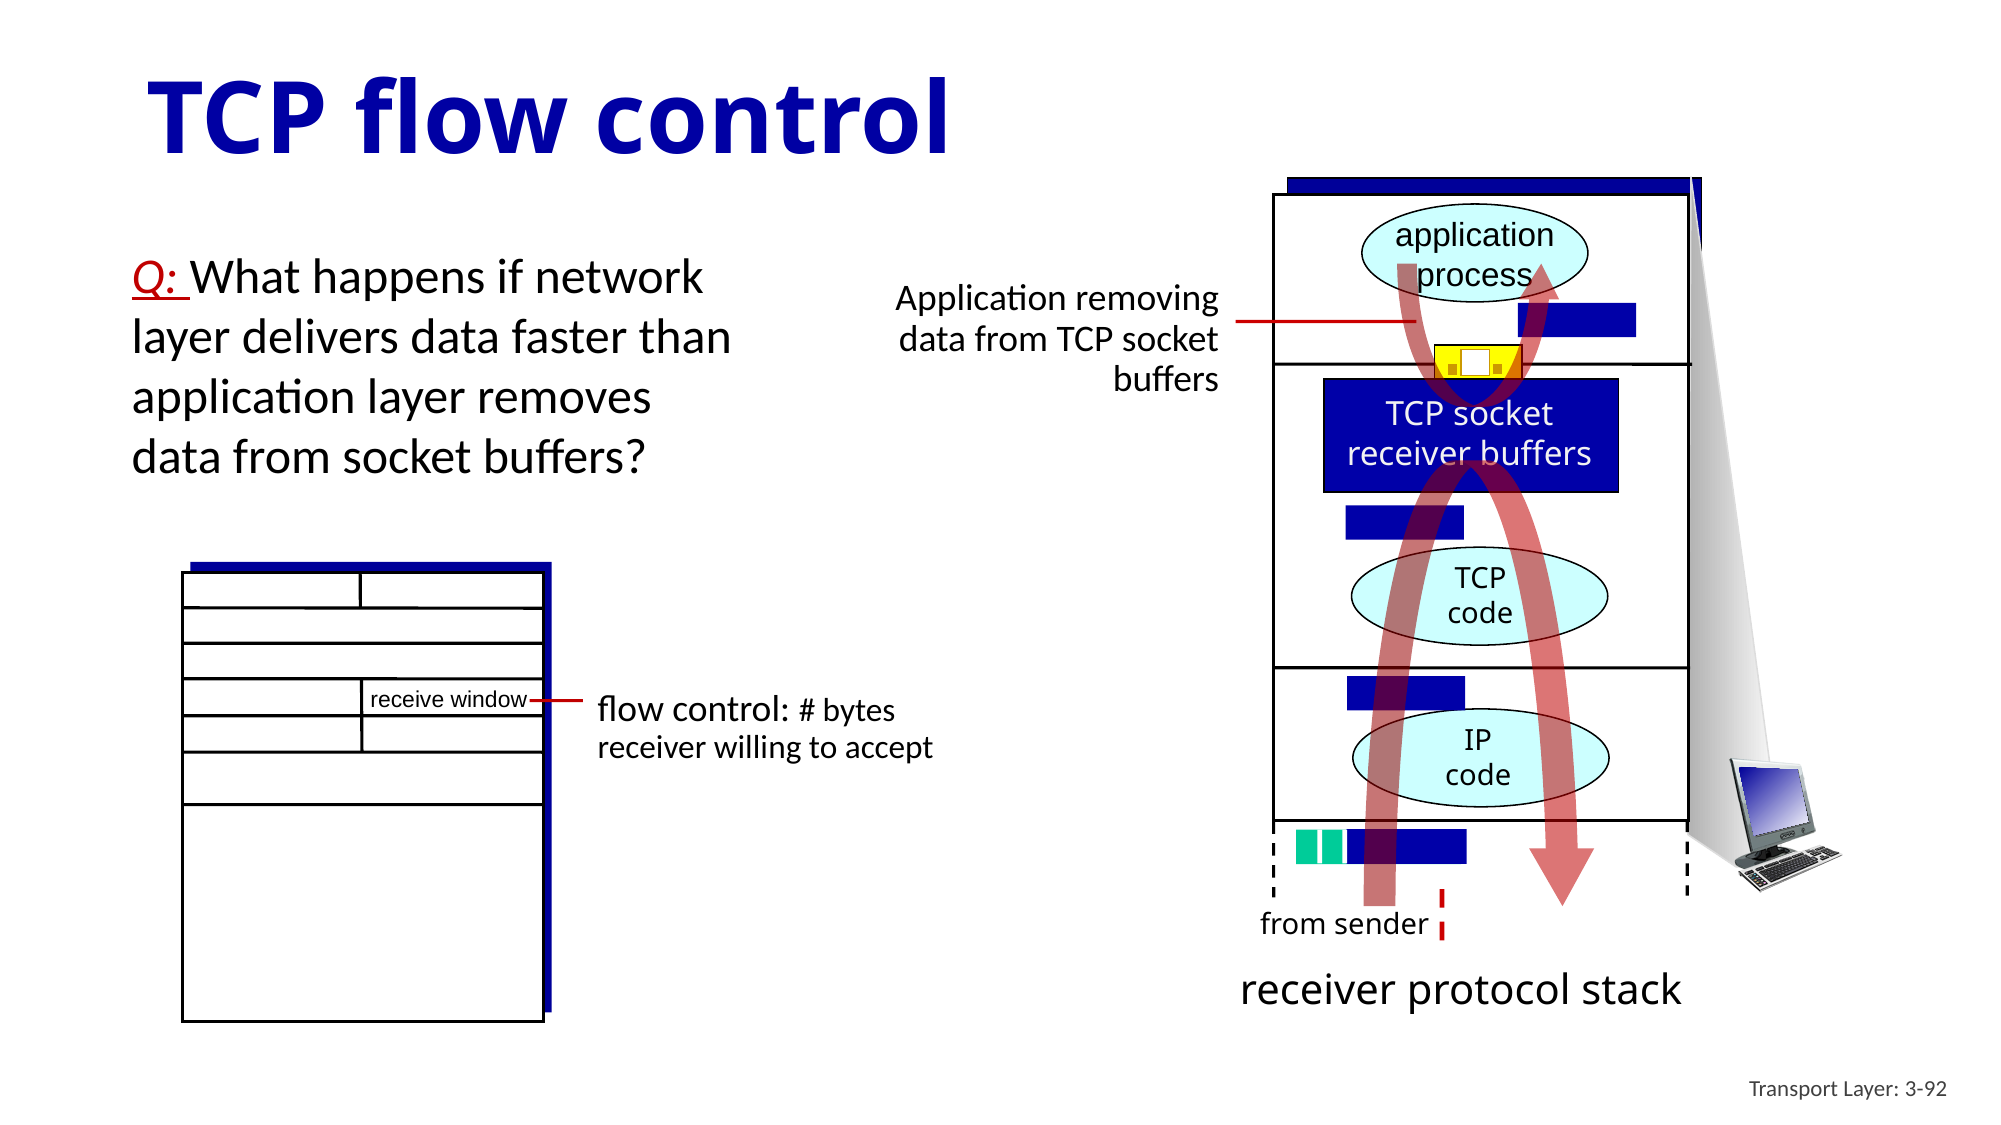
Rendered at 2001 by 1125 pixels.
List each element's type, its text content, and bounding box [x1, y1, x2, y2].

text_box receiver protocol stack [1225, 955, 1698, 1021]
text_box [1362, 865, 1397, 908]
text_box [1347, 676, 1375, 711]
text_box [1352, 734, 1369, 780]
text_box [1400, 708, 1542, 807]
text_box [1323, 409, 1619, 493]
text_box [1545, 554, 1608, 634]
text_box [1273, 194, 1689, 364]
text_box [1692, 177, 1702, 251]
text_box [818, 263, 1637, 409]
text_box [1687, 176, 1769, 861]
text_box [1395, 493, 1454, 828]
text_box [1566, 668, 1689, 821]
text_box [1411, 639, 1531, 667]
text_box [1523, 365, 1689, 667]
slide_number Transport Layer: 3-92 [1512, 1056, 1963, 1117]
text_box [1273, 409, 1419, 667]
text_box [1437, 505, 1464, 540]
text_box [1296, 828, 1467, 865]
text_box from sender [1245, 897, 1444, 948]
text_box [1488, 493, 1596, 909]
text_box [1345, 505, 1413, 540]
text_box [1415, 558, 1527, 646]
text_box TCP code [1432, 551, 1526, 637]
text_box Q: What happens if network layer delivers data faster than application layer removes data from socket buffers? [116, 235, 749, 491]
text_box [1434, 493, 1508, 550]
text_box [1572, 723, 1610, 791]
text_box [1406, 676, 1466, 711]
text_box [1433, 547, 1509, 551]
text_box [1273, 668, 1376, 821]
text_box [1287, 177, 1690, 364]
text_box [1726, 752, 1870, 902]
text_box [1406, 711, 1436, 717]
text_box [182, 561, 1009, 1022]
text_box [1399, 797, 1543, 821]
title TCP flow control [131, 47, 2000, 195]
text_box [1364, 493, 1422, 828]
text_box IP code [1430, 714, 1527, 799]
text_box application process [1361, 203, 1588, 263]
text_box [1410, 668, 1536, 713]
text_box [1351, 559, 1396, 628]
